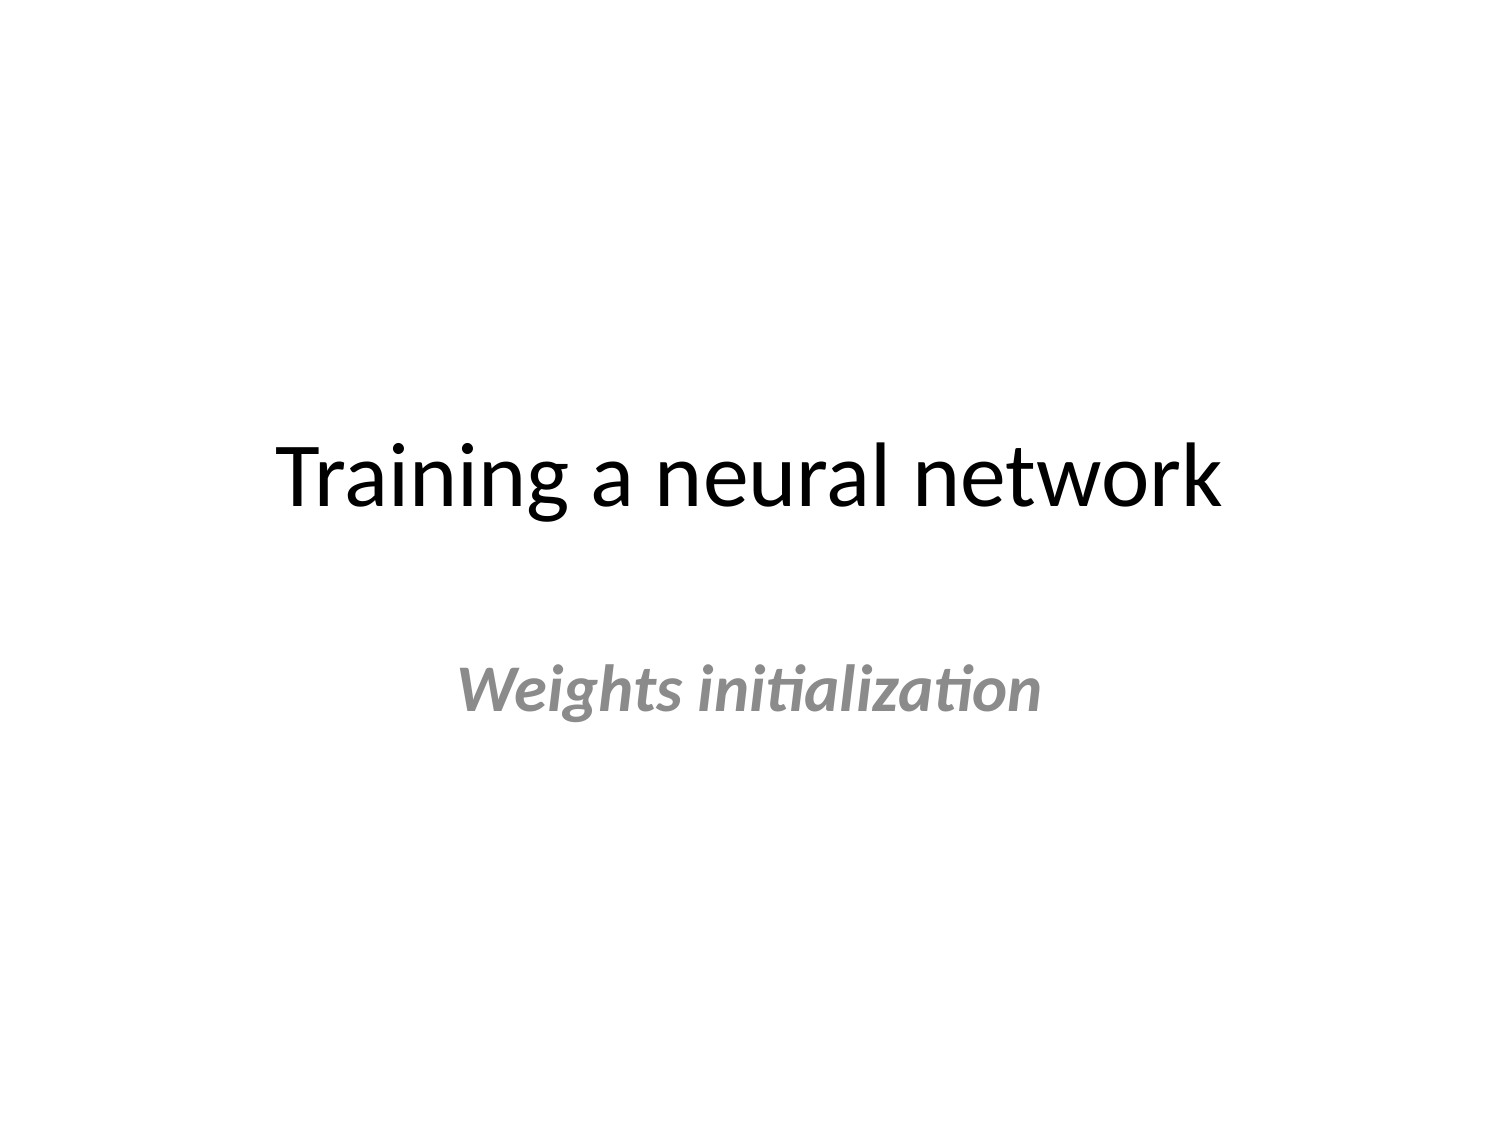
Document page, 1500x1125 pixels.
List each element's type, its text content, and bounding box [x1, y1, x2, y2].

title Training a neural network [112, 349, 1388, 591]
subtitle Weights initialization [225, 637, 1275, 925]
